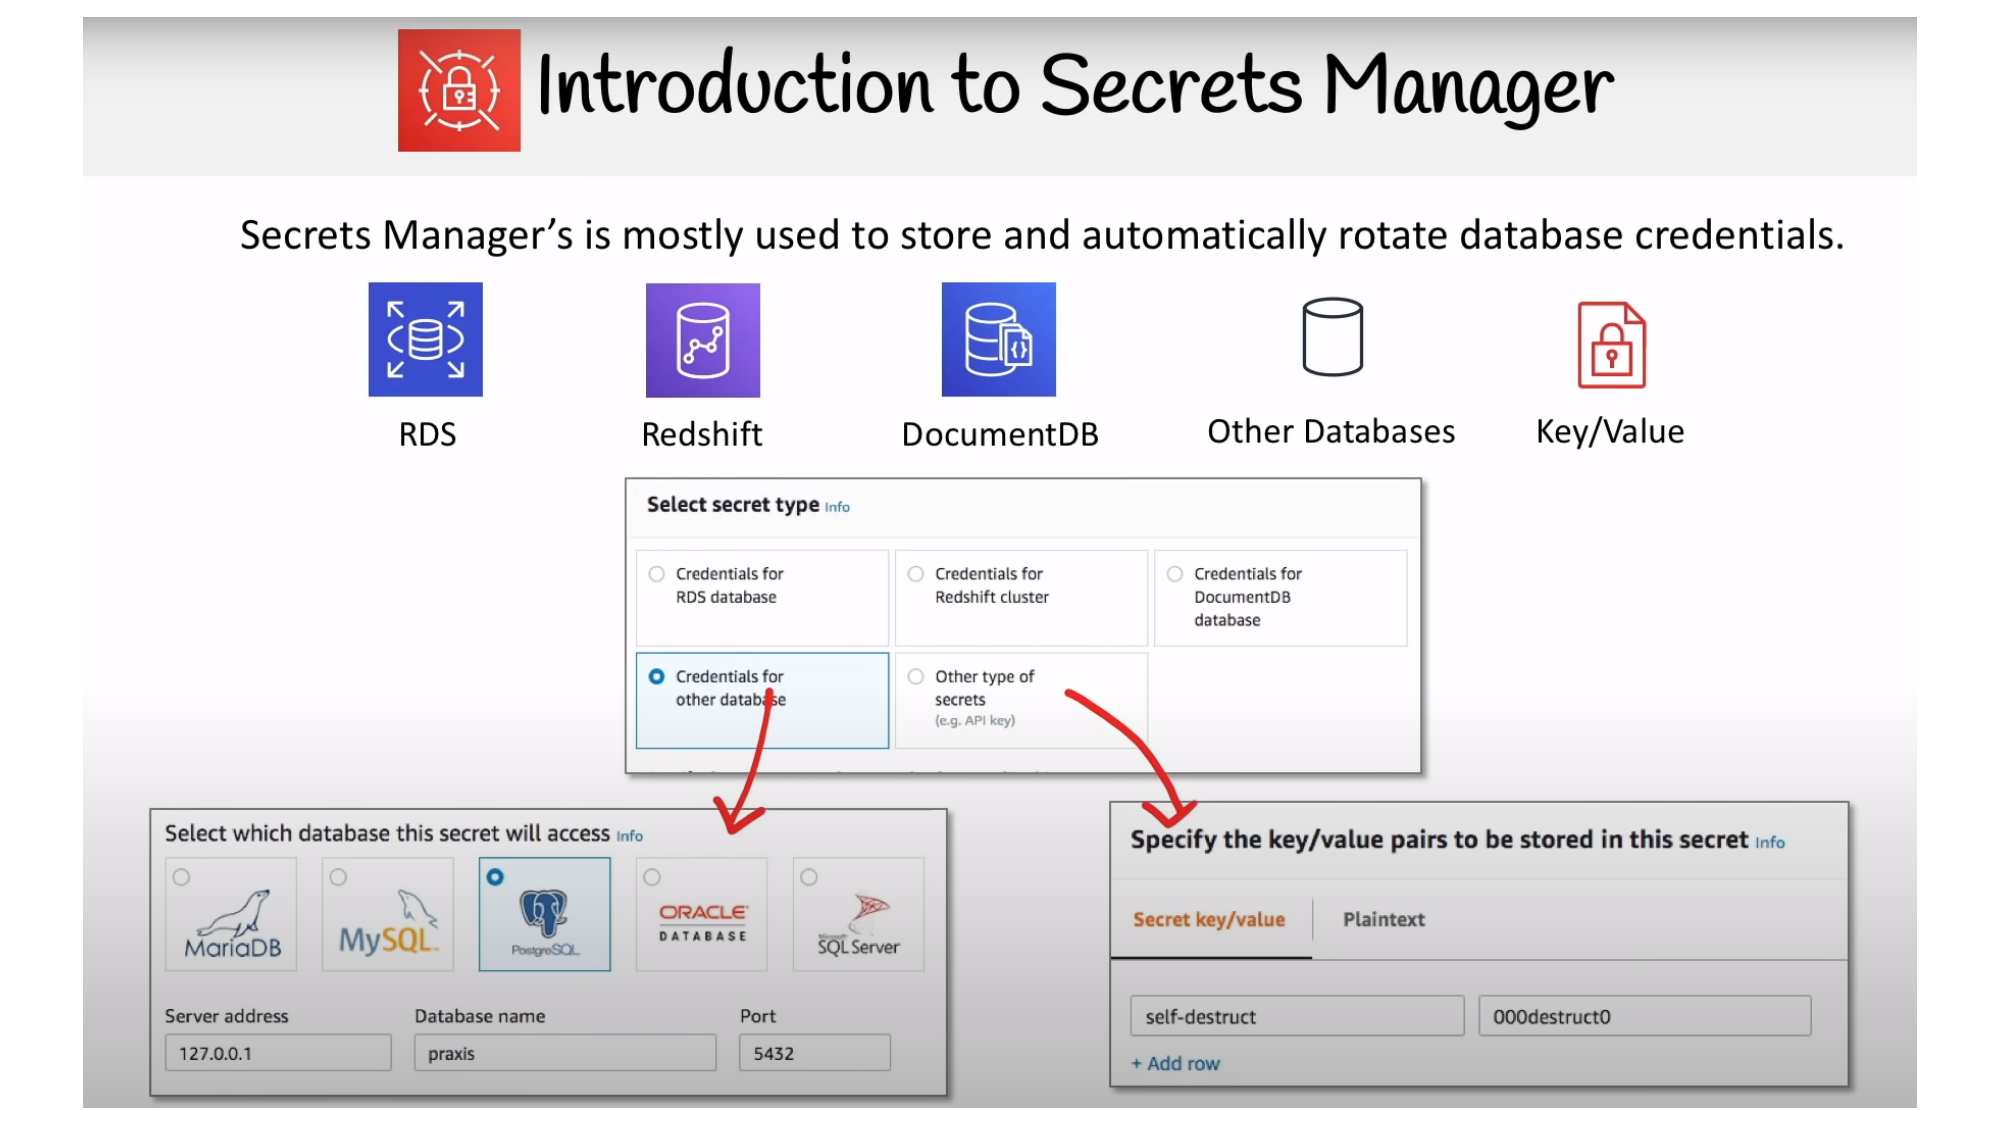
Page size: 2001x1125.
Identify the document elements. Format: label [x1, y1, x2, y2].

picture [83, 17, 1917, 1108]
